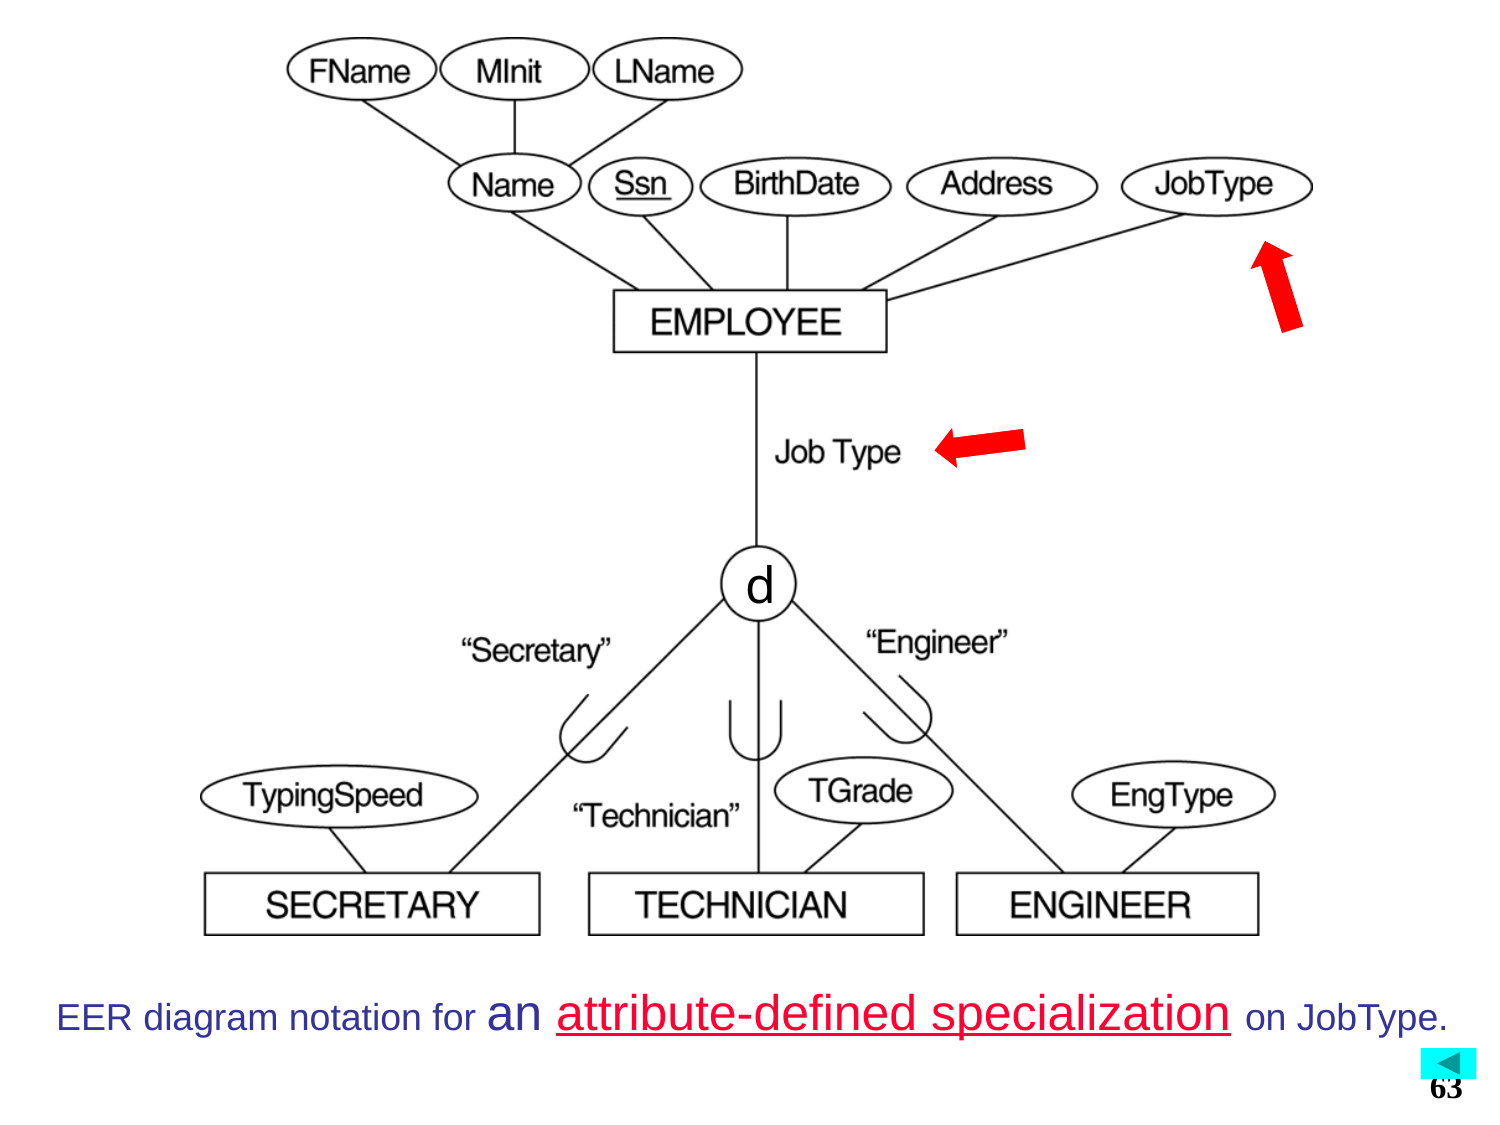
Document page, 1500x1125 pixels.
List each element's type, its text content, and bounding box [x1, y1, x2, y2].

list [199, 37, 1313, 936]
slide_number 63 [1165, 1080, 1479, 1112]
text_box [1420, 1048, 1477, 1079]
title EER diagram notation for an attribute-defined specialization on JobType. [40, 941, 1491, 1080]
